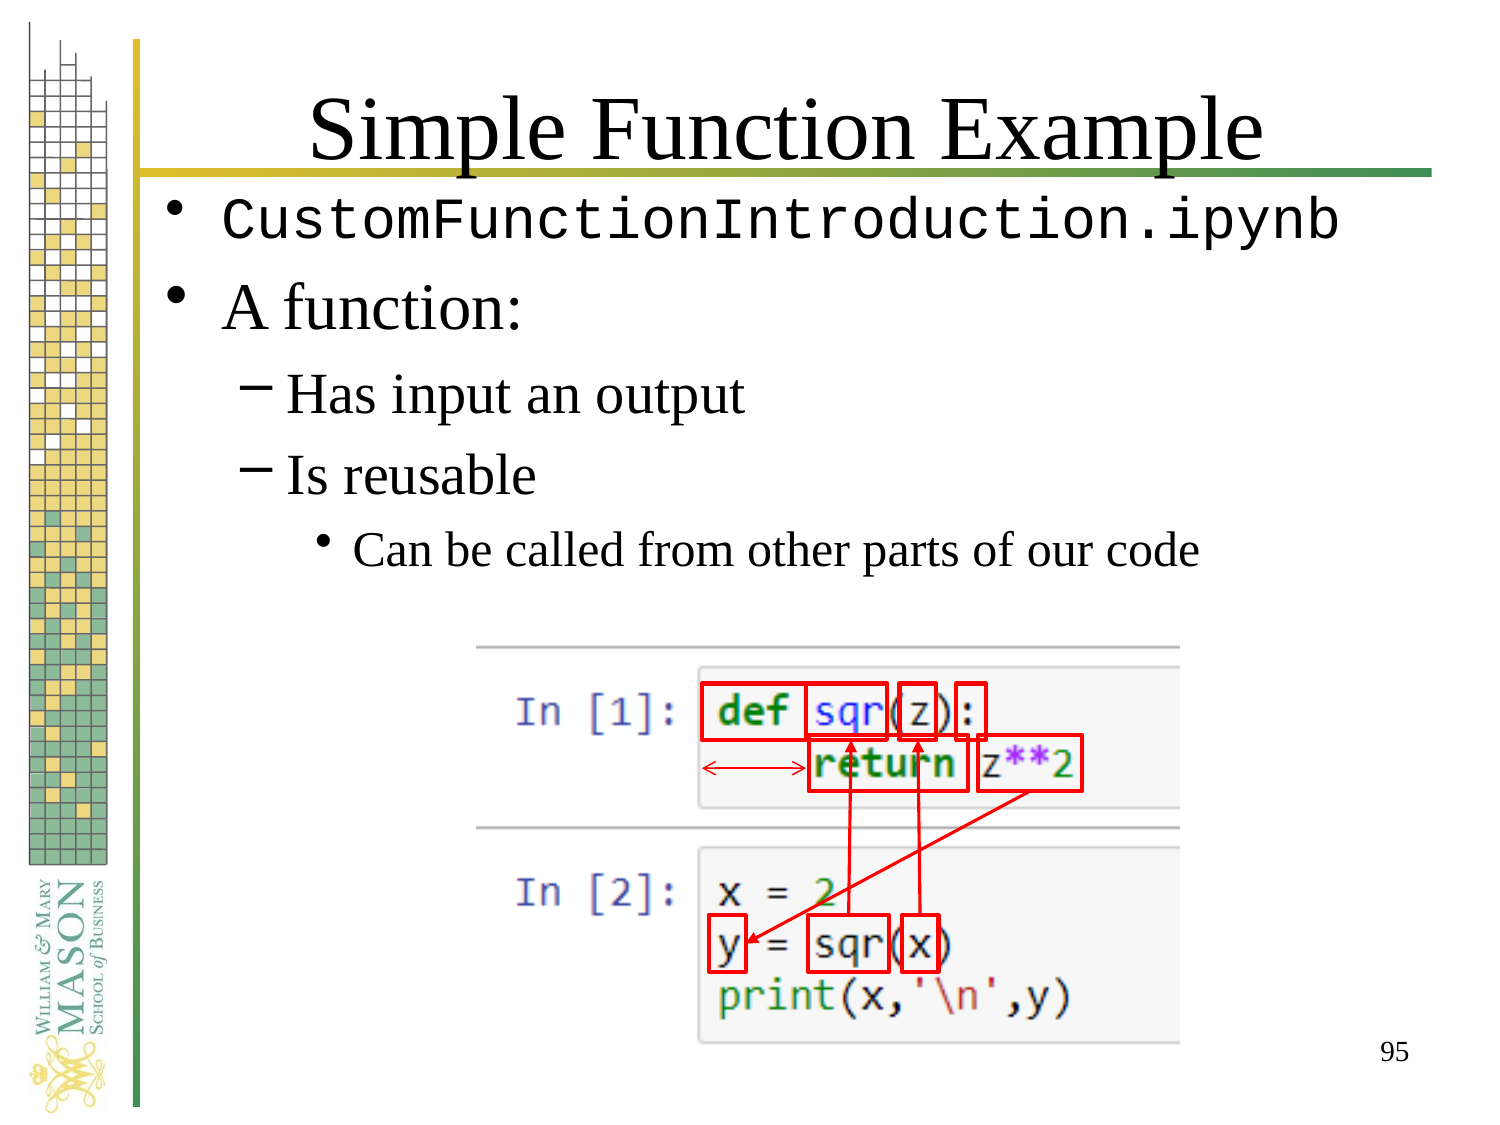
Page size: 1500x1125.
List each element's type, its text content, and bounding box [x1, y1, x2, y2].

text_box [917, 739, 921, 789]
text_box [848, 739, 852, 789]
title Simple Function Example [150, 45, 1425, 172]
picture [476, 622, 1180, 1067]
list CustomFunctionIntroduction.ipynb A function: Has input an output Is reusable Can be called from other parts of our code [150, 172, 1425, 940]
table_cell is [29, 879, 107, 1113]
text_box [745, 790, 1031, 944]
slide_number 95 [1048, 1024, 1426, 1103]
